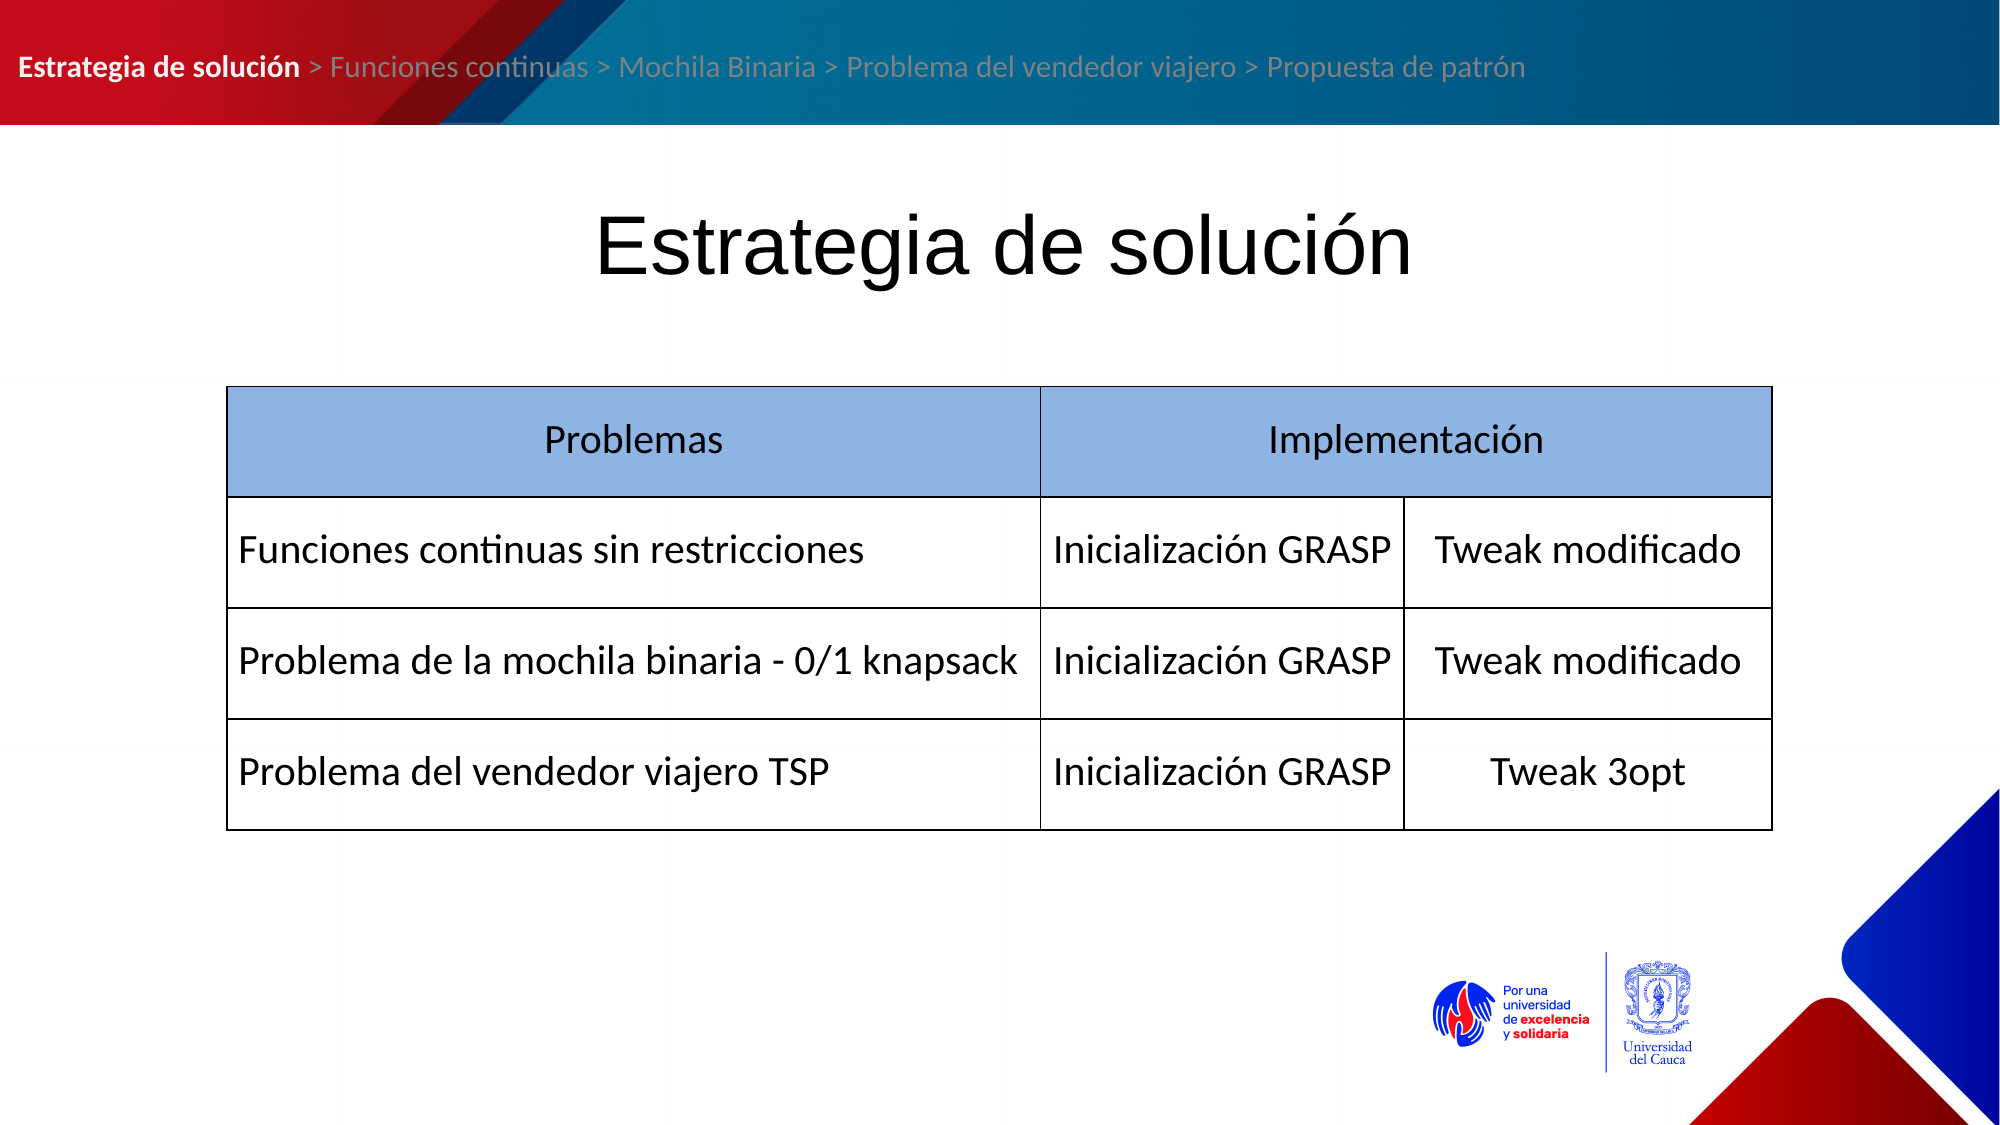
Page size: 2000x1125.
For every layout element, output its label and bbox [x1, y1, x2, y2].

picture [6, 126, 2000, 1125]
text_box [0, 0, 2000, 126]
